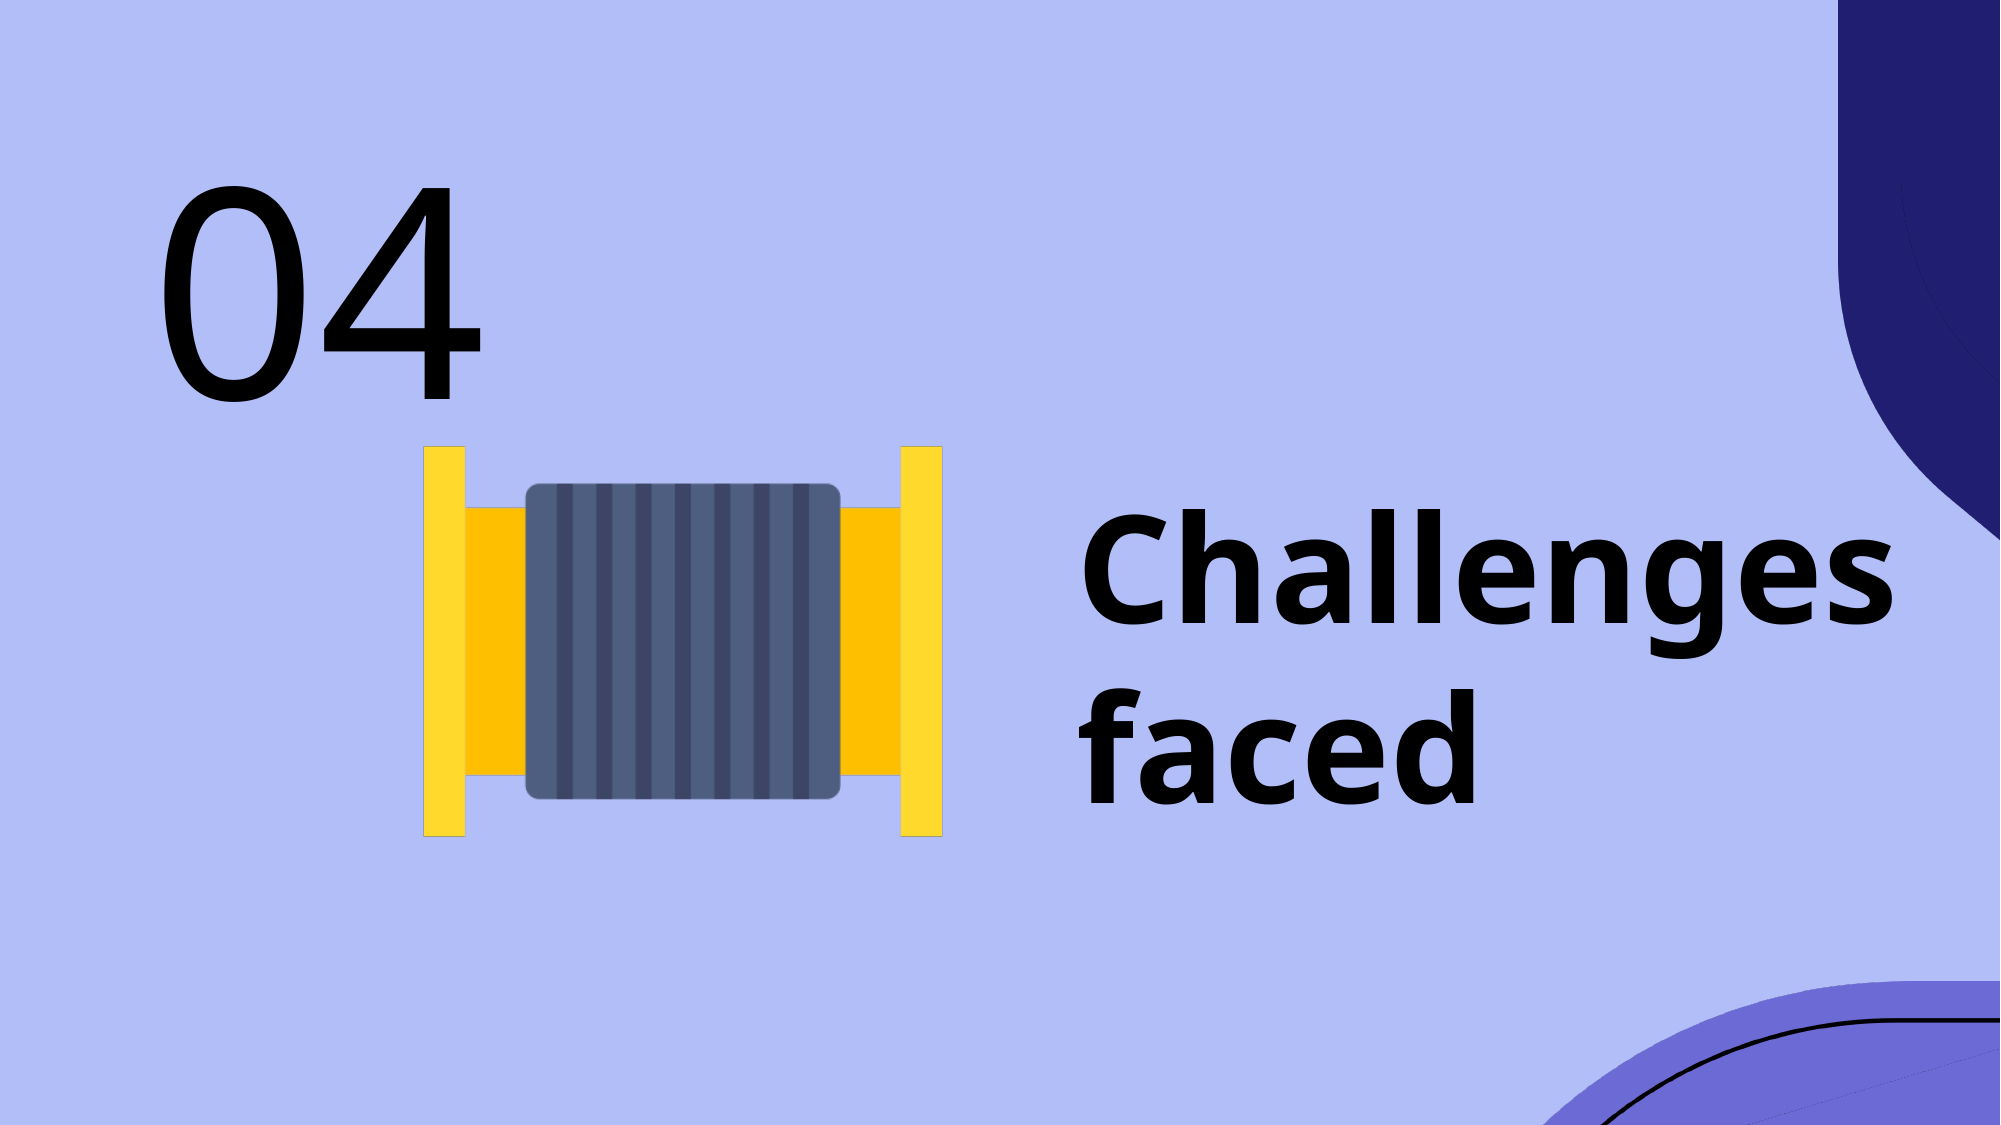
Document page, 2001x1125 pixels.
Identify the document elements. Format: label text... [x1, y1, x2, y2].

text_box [1496, 981, 2000, 1125]
picture [392, 351, 974, 932]
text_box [1838, 0, 2000, 541]
text_box 04 [130, 109, 586, 469]
title Challenges faced [1056, 641, 2000, 844]
